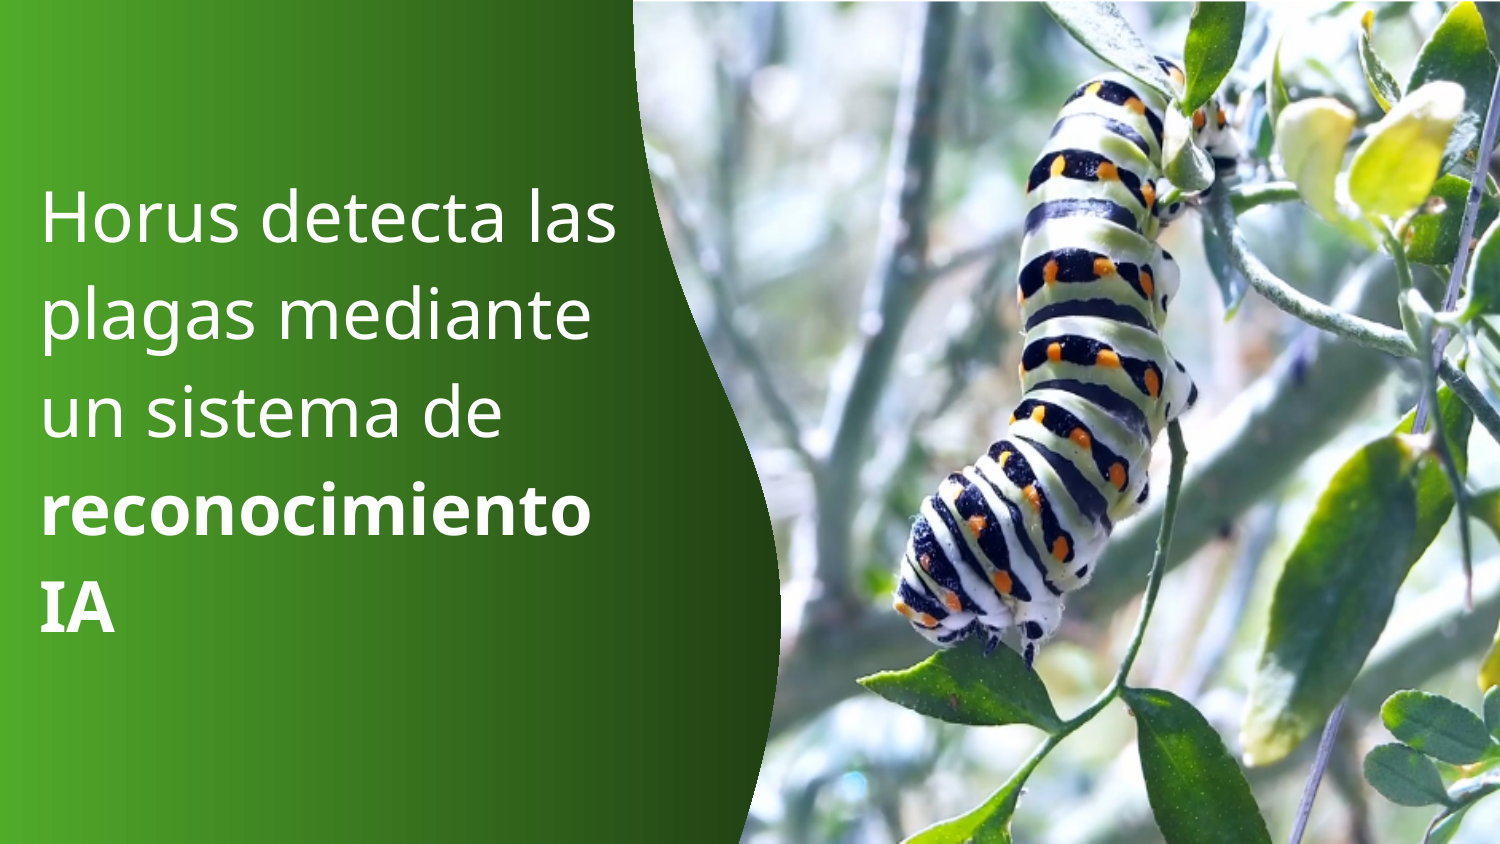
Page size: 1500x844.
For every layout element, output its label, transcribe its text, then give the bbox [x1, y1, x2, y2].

list Horus detecta las plagas mediante un sistema de reconocimiento IA [24, 143, 386, 568]
picture [391, 0, 1500, 844]
text_box [0, 0, 389, 844]
